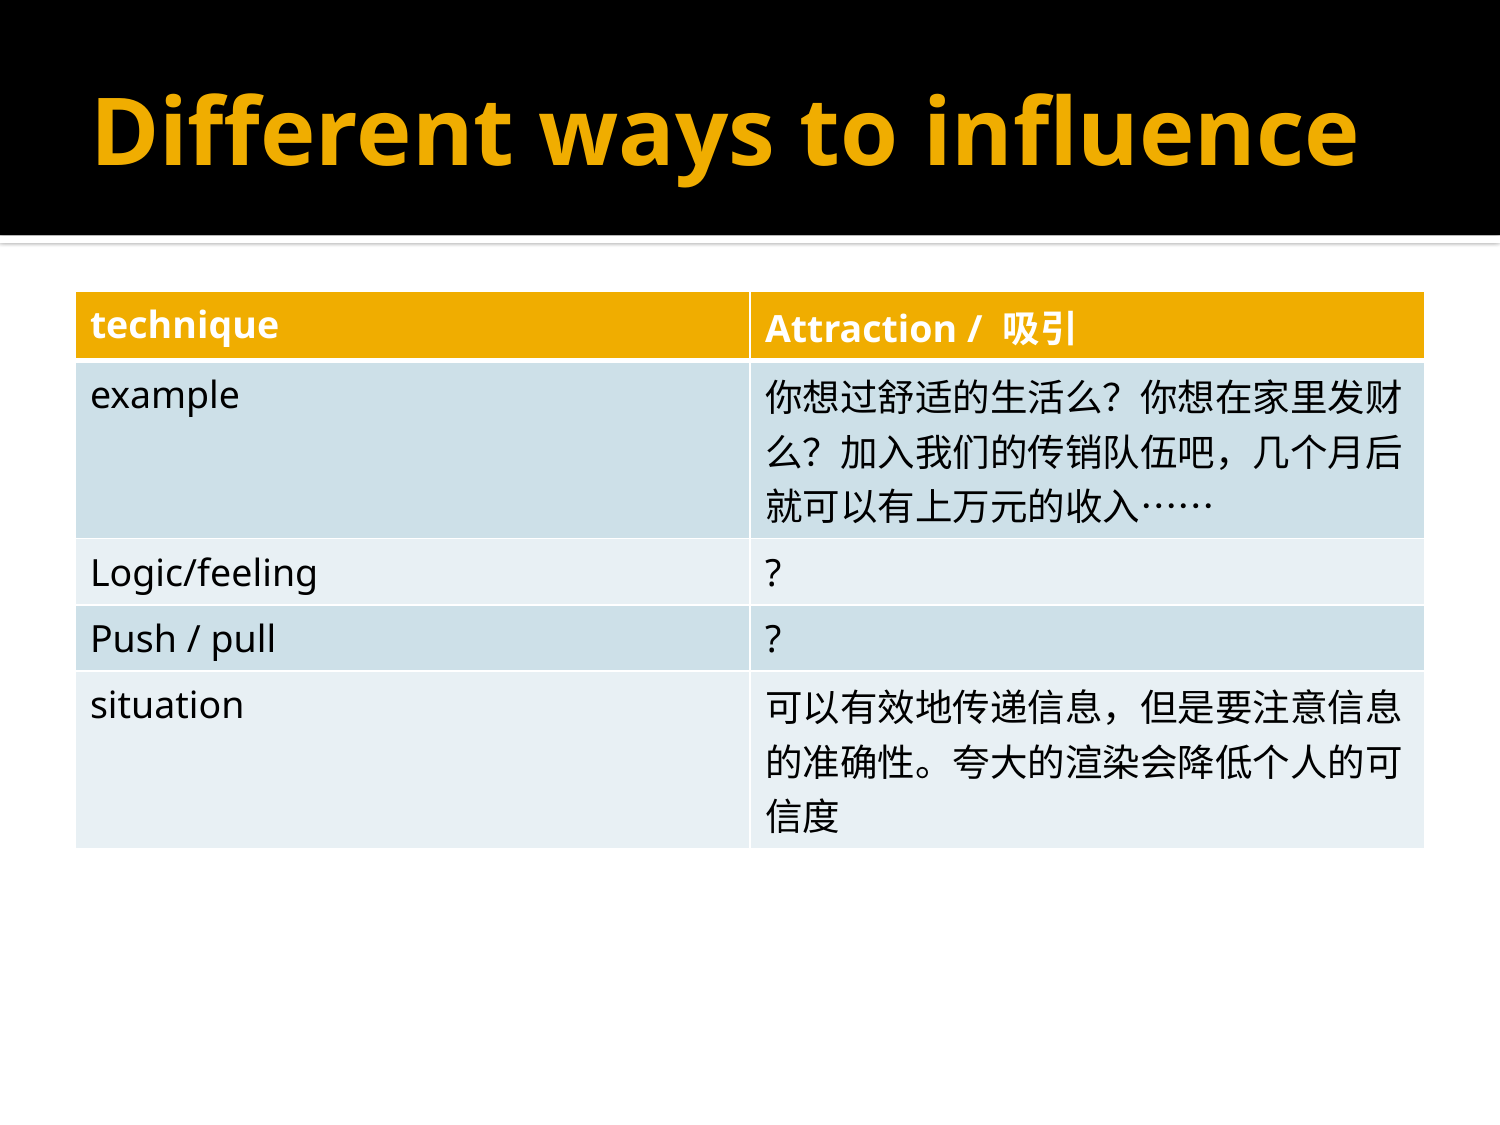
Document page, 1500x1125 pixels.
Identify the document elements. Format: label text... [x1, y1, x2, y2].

table_cell 可以有效地传递信息，但是要注意信息的准确性。夸大的渲染会降低个人的可信度 [751, 672, 1424, 848]
table_cell situation [76, 672, 749, 848]
table_cell 你想过舒适的生活么？你想在家里发财么？加入我们的传销队伍吧，几个月后就可以有上万元的收入…… [751, 363, 1424, 538]
table_cell Logic/feeling [76, 539, 749, 604]
table_cell example [76, 363, 749, 538]
table_cell Push / pull [76, 606, 749, 670]
table_header Attraction / 吸引 [751, 292, 1424, 358]
table_cell ? [751, 606, 1424, 670]
table_header technique [76, 292, 749, 358]
table_cell ? [751, 539, 1424, 604]
title Different ways to influence [75, 25, 1425, 231]
